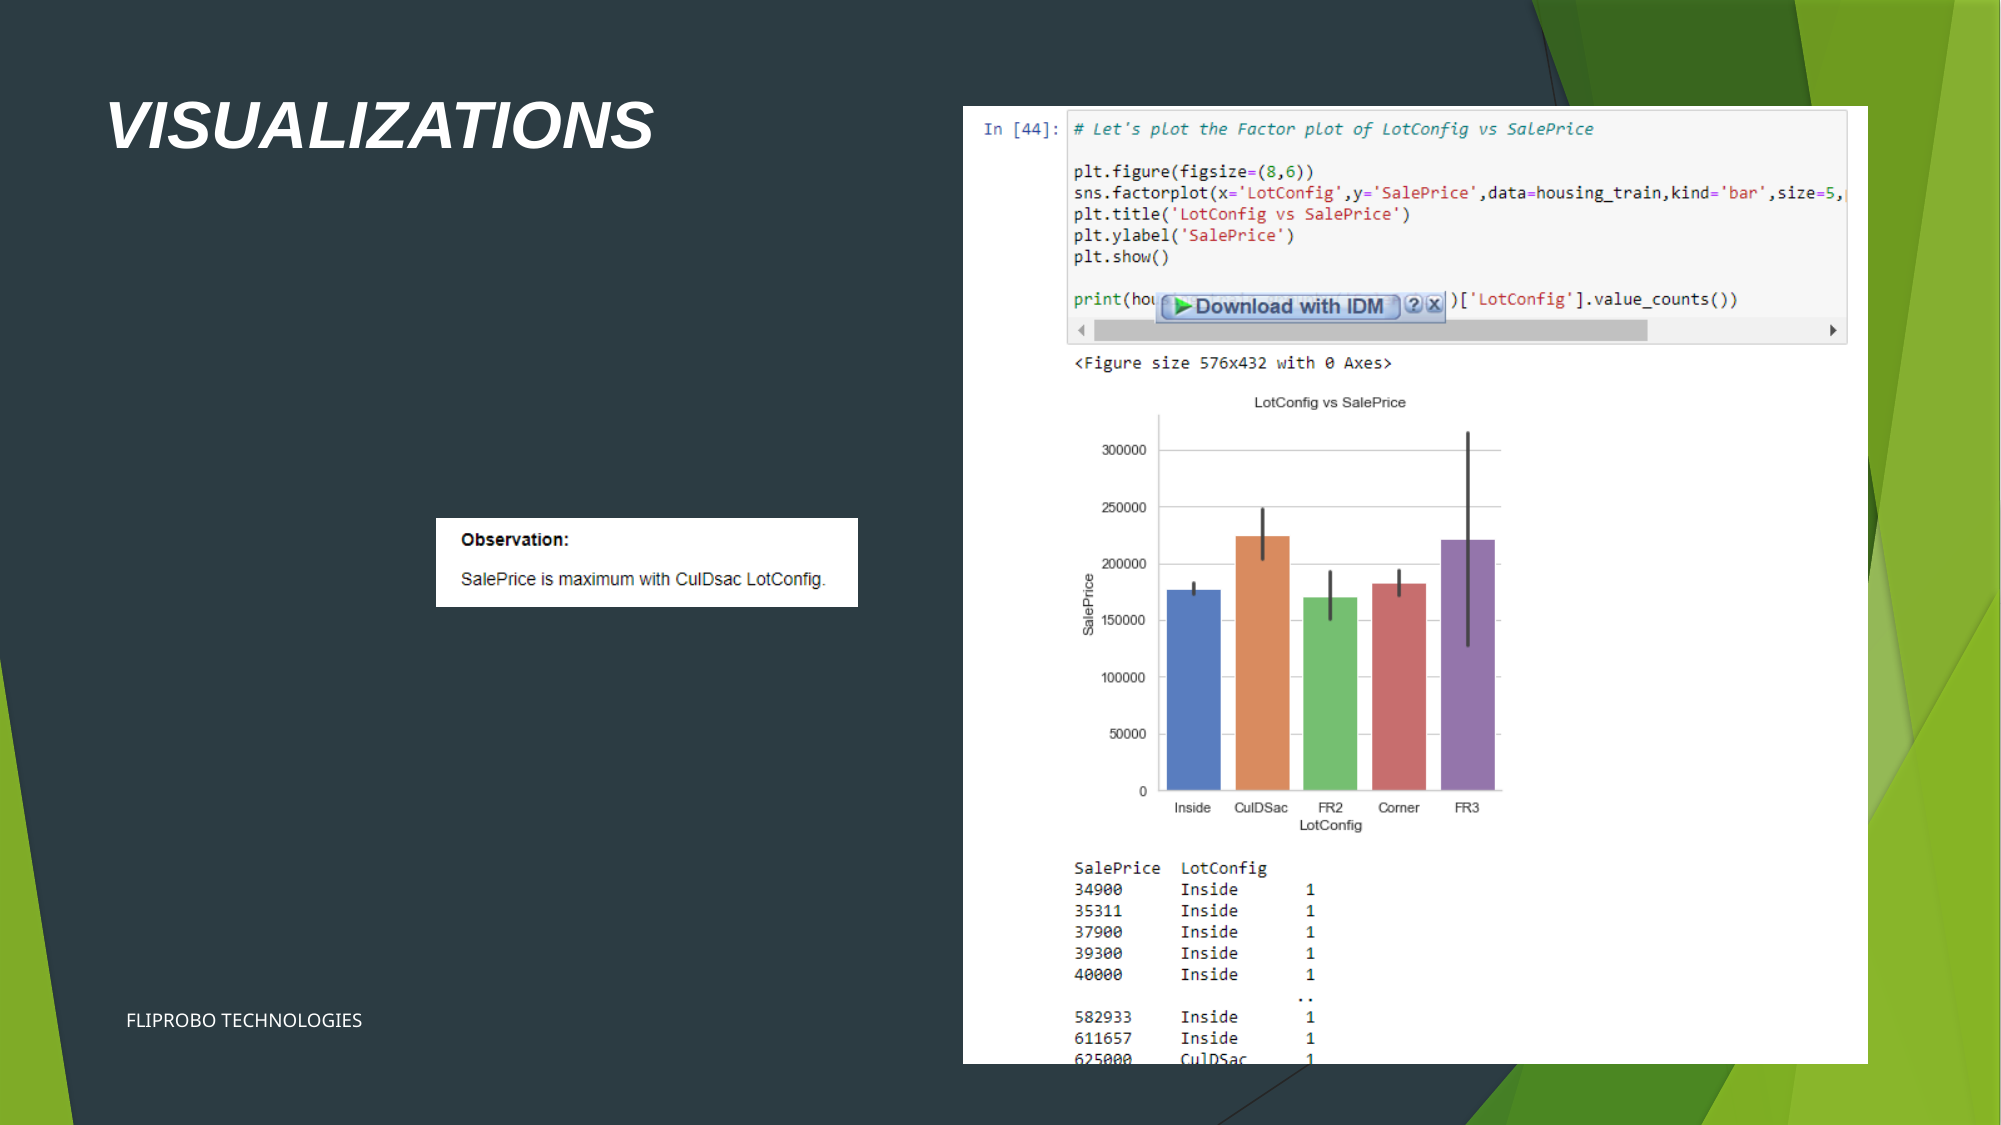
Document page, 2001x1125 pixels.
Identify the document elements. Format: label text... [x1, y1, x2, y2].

picture [963, 105, 1868, 1064]
text_box VISUALIZATIONS [89, 74, 1673, 170]
picture [435, 518, 858, 607]
footer FLIPROBO TECHNOLOGIES [111, 991, 958, 1051]
